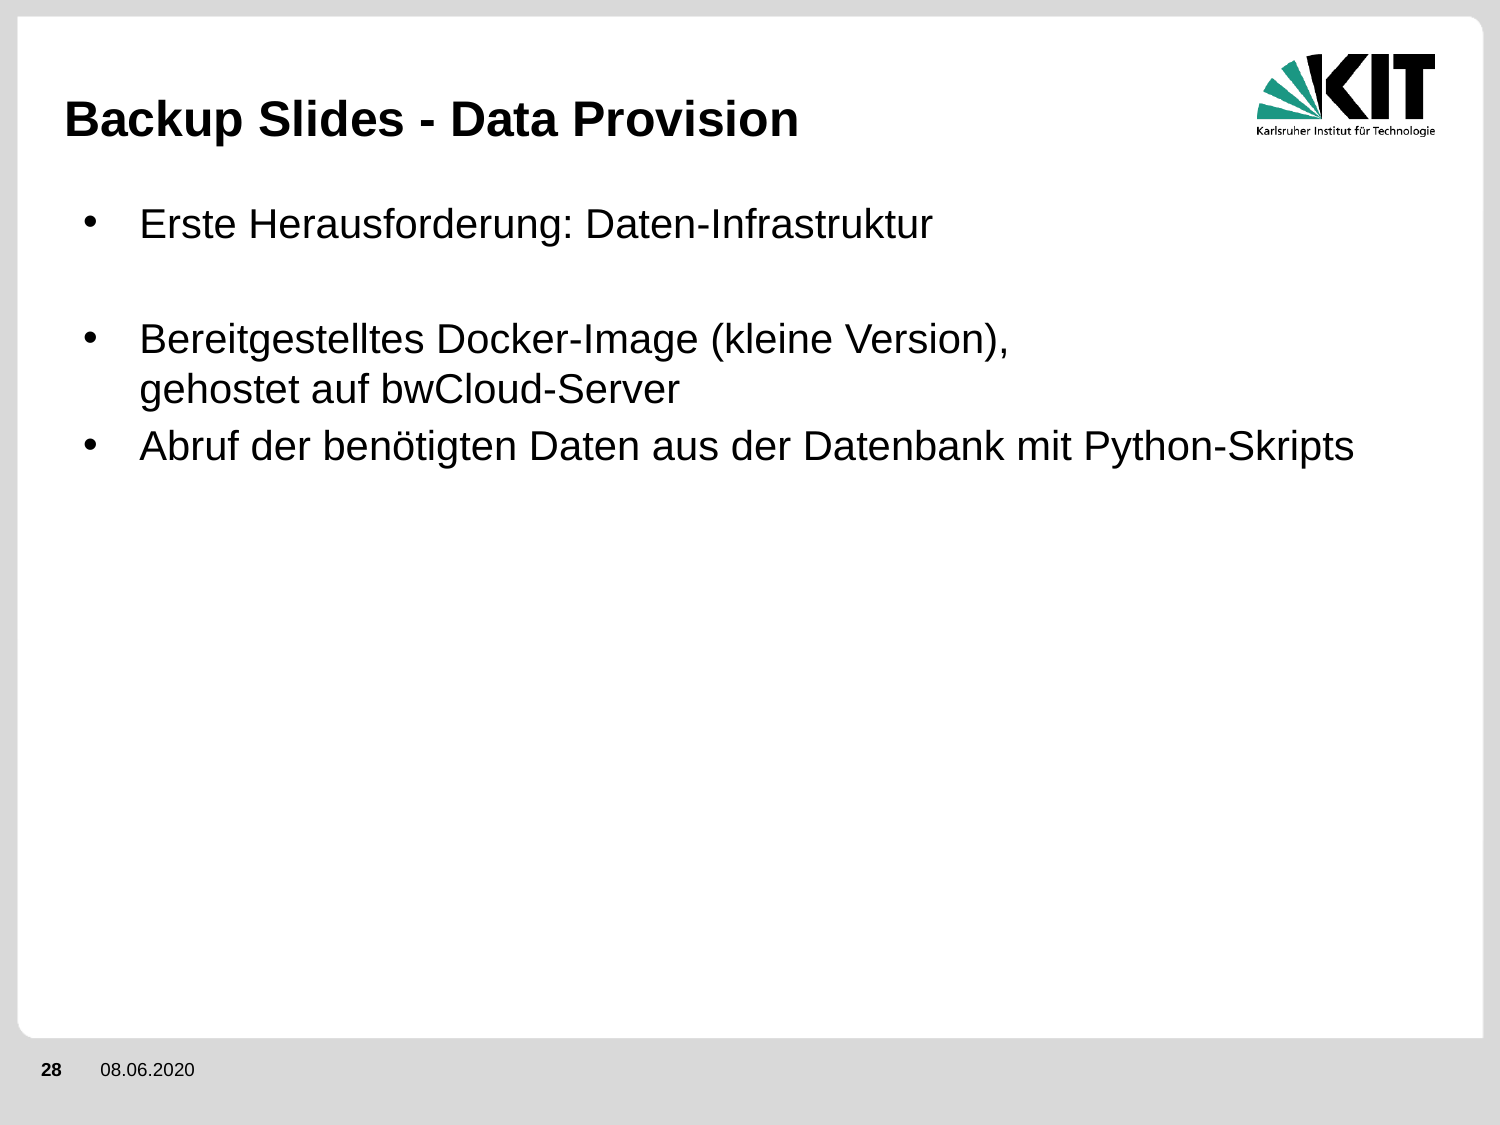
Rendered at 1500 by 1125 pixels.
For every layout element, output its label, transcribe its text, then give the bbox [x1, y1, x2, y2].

list Erste Herausforderung: Daten-Infrastruktur Bereitgestelltes Docker-Image (kleine Version), gehostet auf bwCloud-Server Abruf der benötigten Daten aus der Datenbank mit Python-Skripts [64, 196, 1436, 1000]
picture [0, 0, 1500, 1125]
title Backup Slides - Data Provision [64, 54, 1198, 147]
